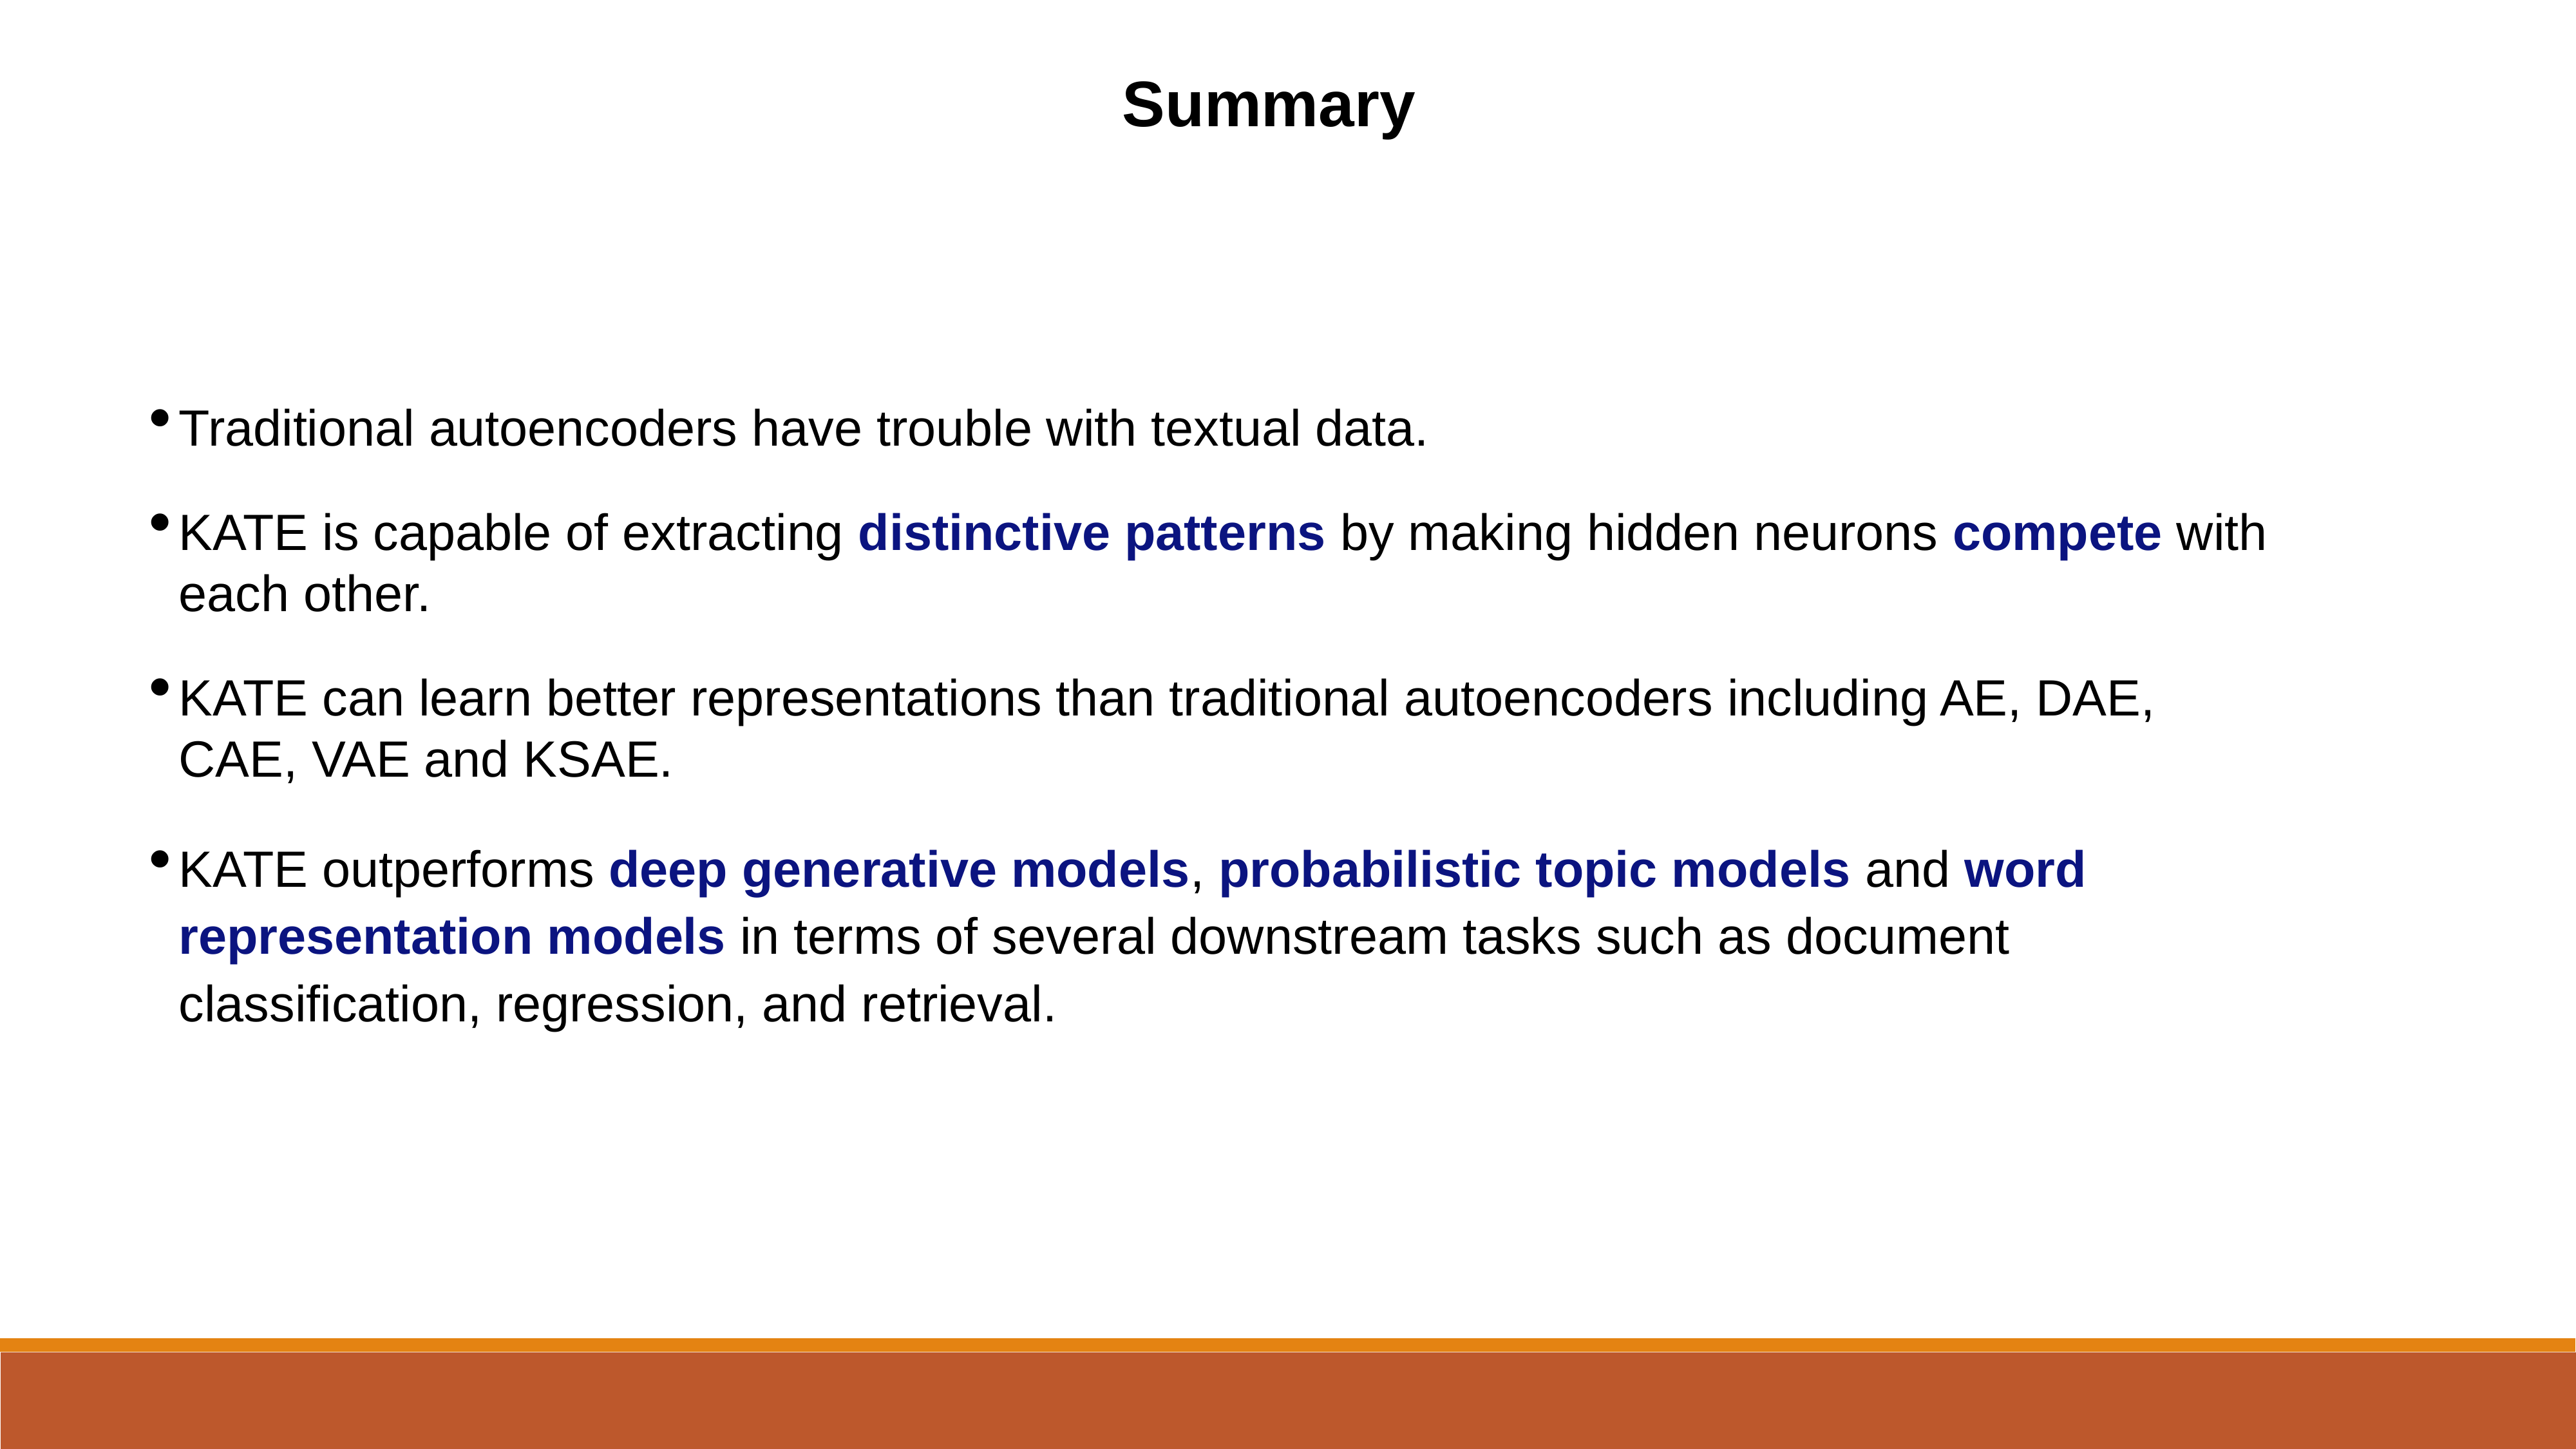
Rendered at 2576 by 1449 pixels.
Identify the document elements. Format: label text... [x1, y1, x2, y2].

text_box Traditional autoencoders have trouble with textual data. KATE is capable of extracting distinctive patterns by making hidden neurons compete with each other. KATE can learn better representations than traditional autoencoders including AE, DAE, CAE, VAE and KSAE. KATE outperforms deep generative models, probabilistic topic models and word representation models in terms of several downstream tasks such as document classification, regression, and retrieval. [135, 385, 2287, 1041]
text_box Summary [1112, 52, 1464, 149]
